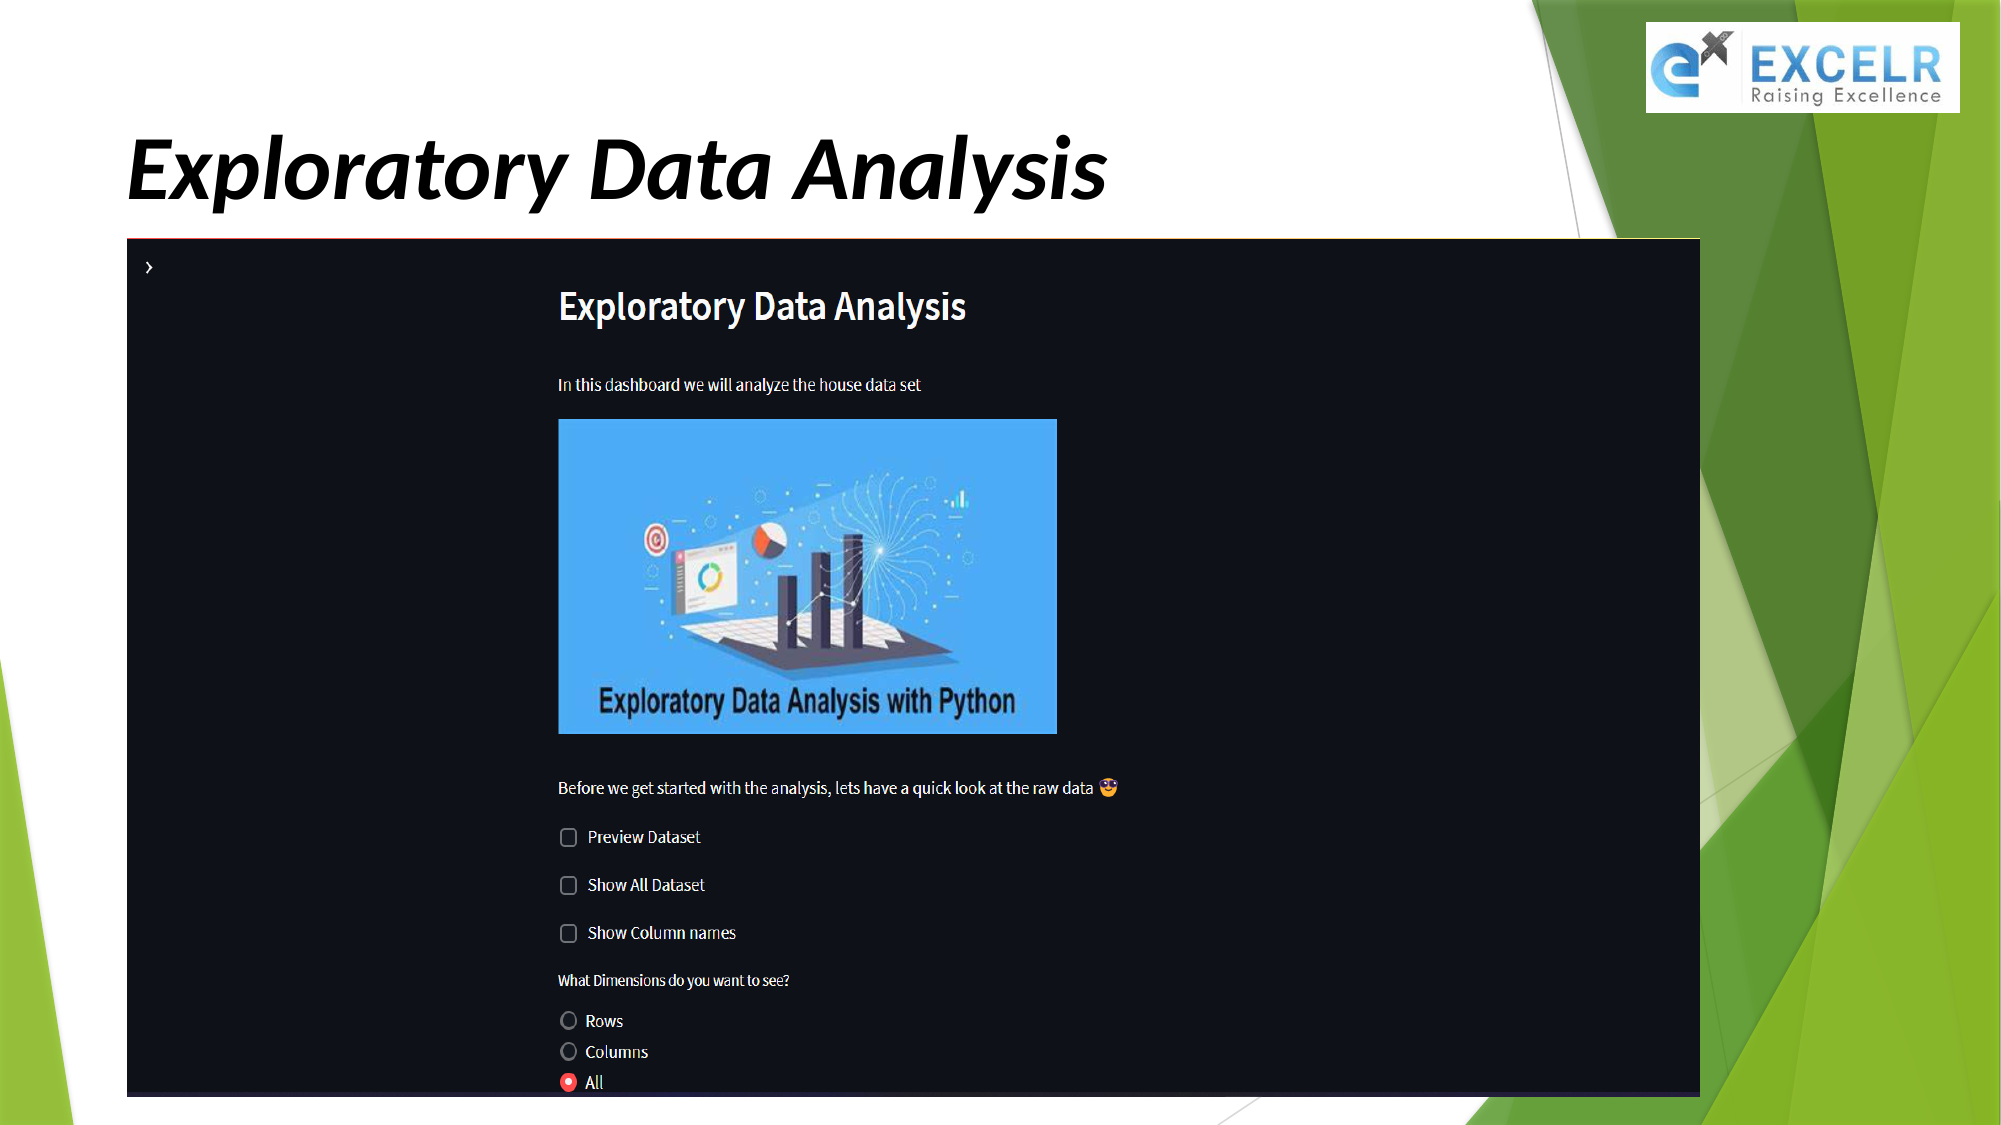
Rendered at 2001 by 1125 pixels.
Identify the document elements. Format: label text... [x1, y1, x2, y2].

title Exploratory Data Analysis [111, 99, 1522, 317]
picture [126, 237, 1701, 1098]
